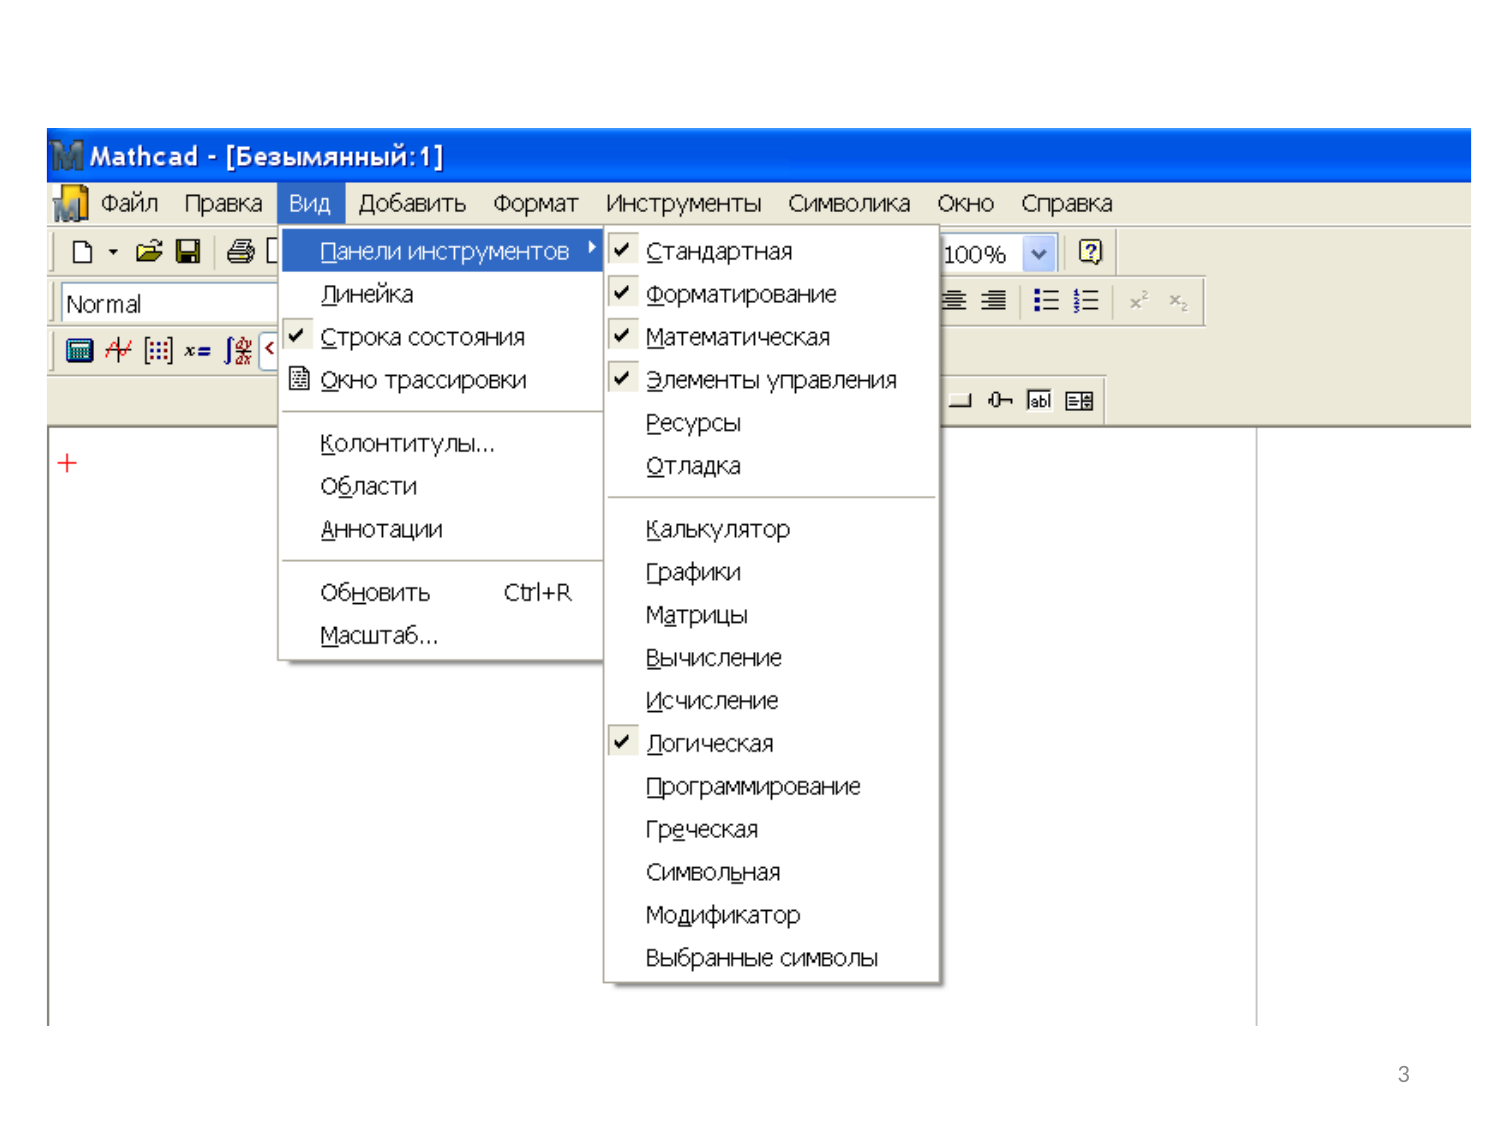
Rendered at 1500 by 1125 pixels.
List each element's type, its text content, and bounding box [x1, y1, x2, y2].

slide_number 3 [1074, 1042, 1425, 1103]
picture [46, 128, 1472, 1026]
